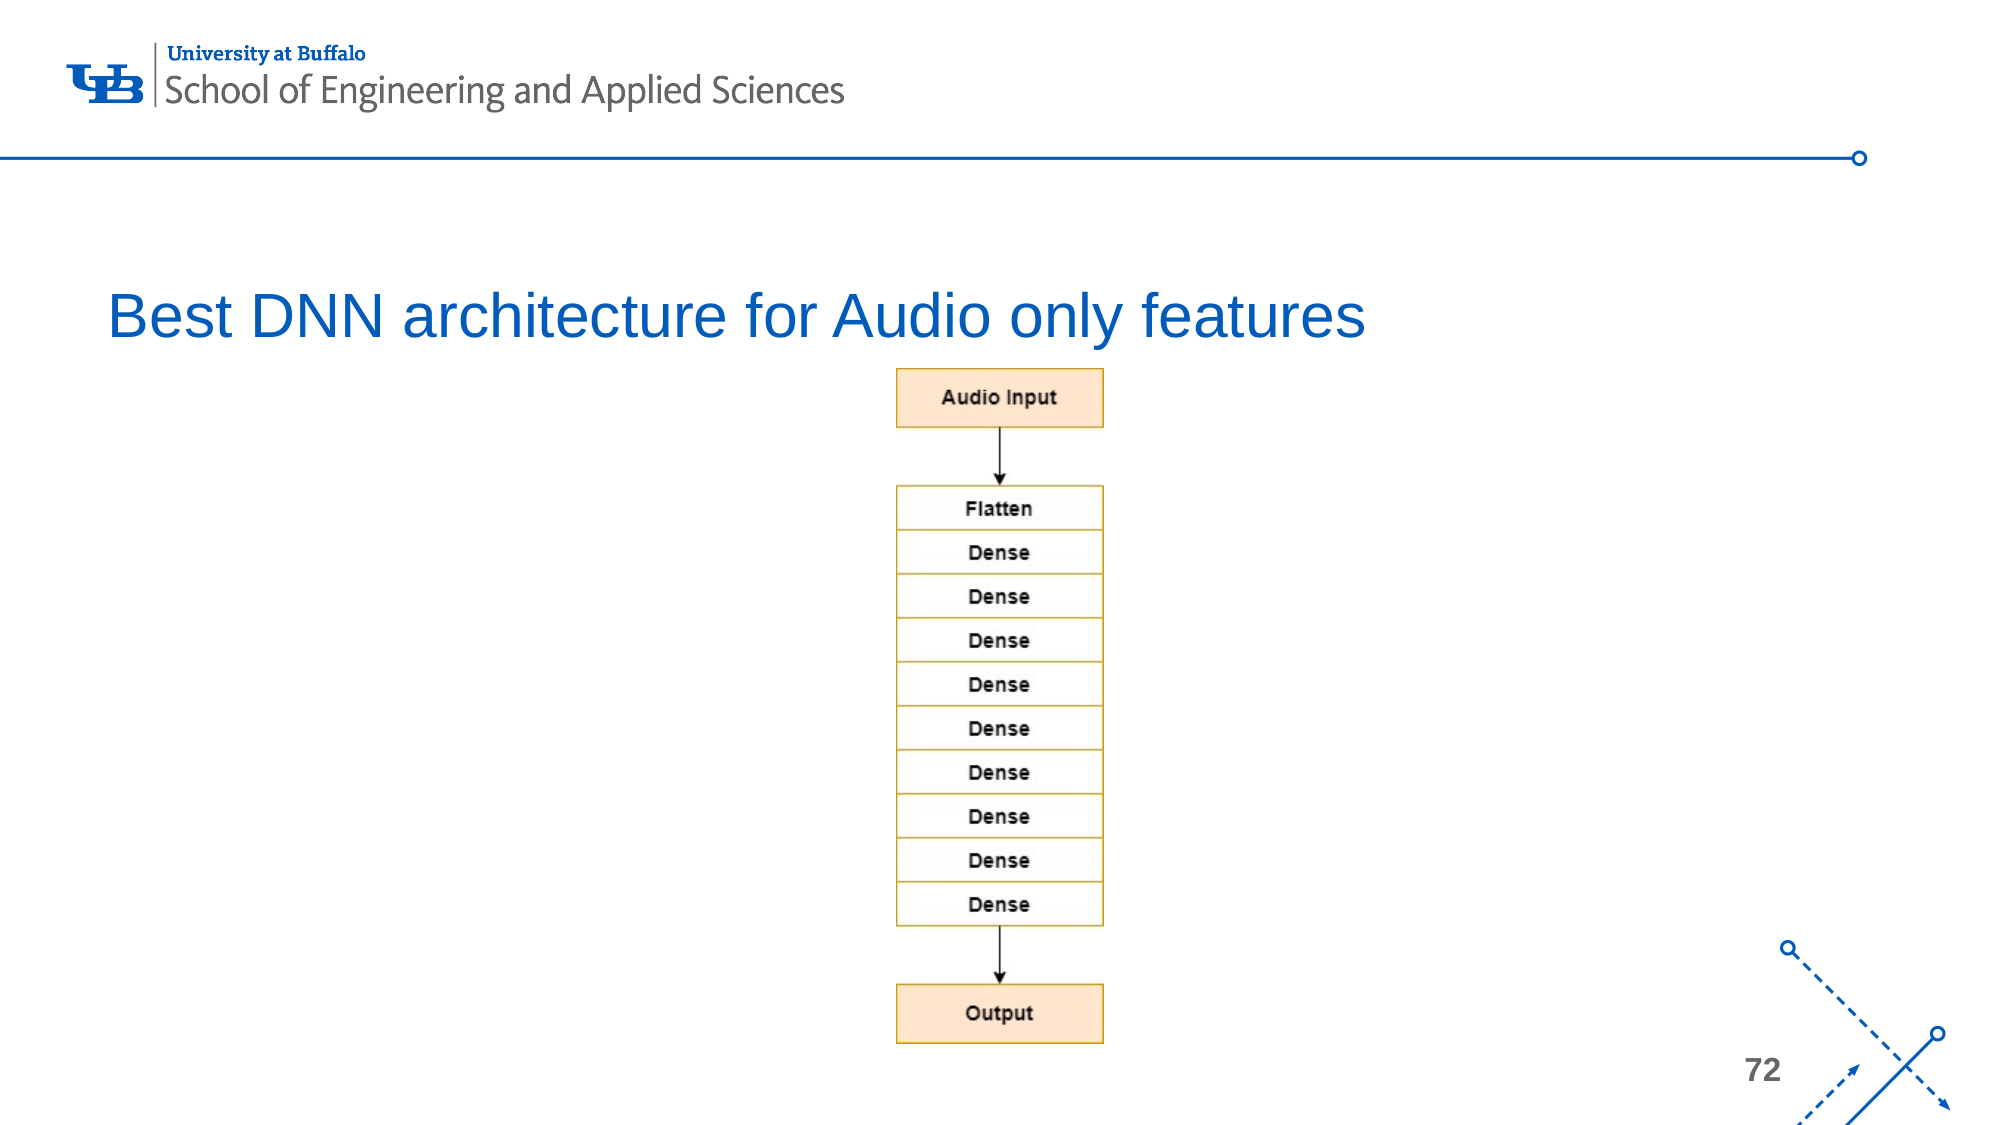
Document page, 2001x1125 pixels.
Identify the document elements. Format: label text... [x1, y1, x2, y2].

title Best DNN architecture for Audio only features [93, 216, 1818, 359]
picture [0, 0, 2000, 1125]
